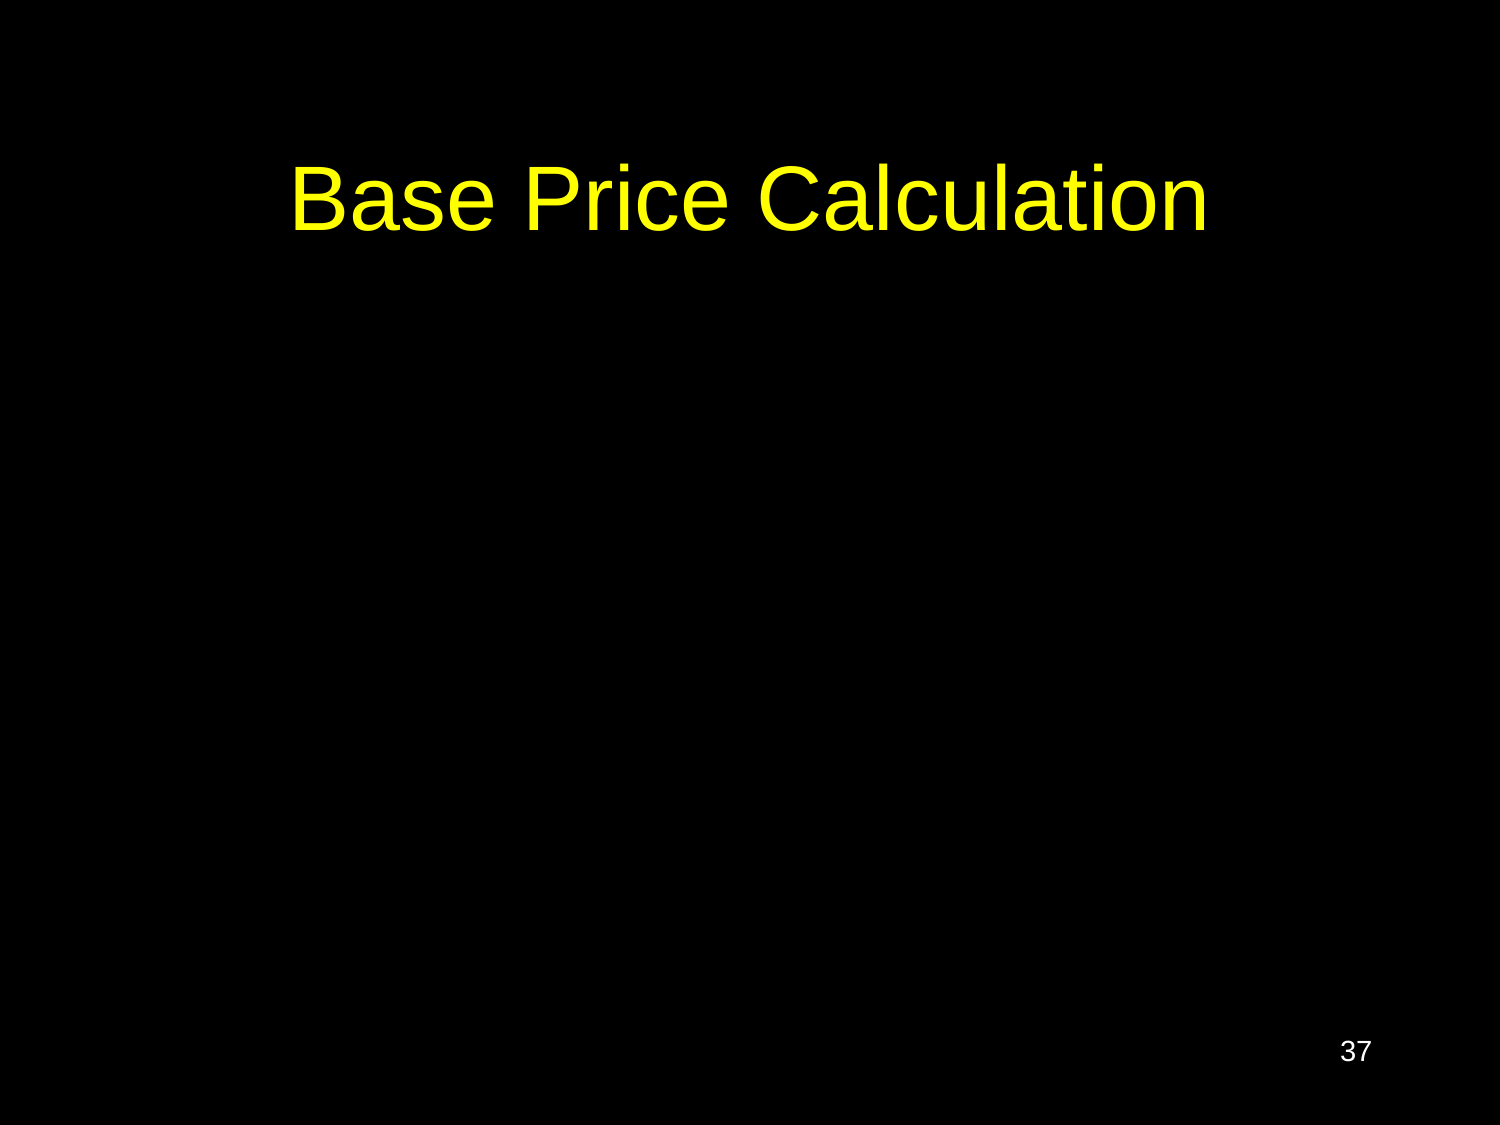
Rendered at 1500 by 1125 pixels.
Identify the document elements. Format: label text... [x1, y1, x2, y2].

title Base Price Calculation [112, 99, 1388, 288]
slide_number 37 [1074, 1024, 1388, 1101]
